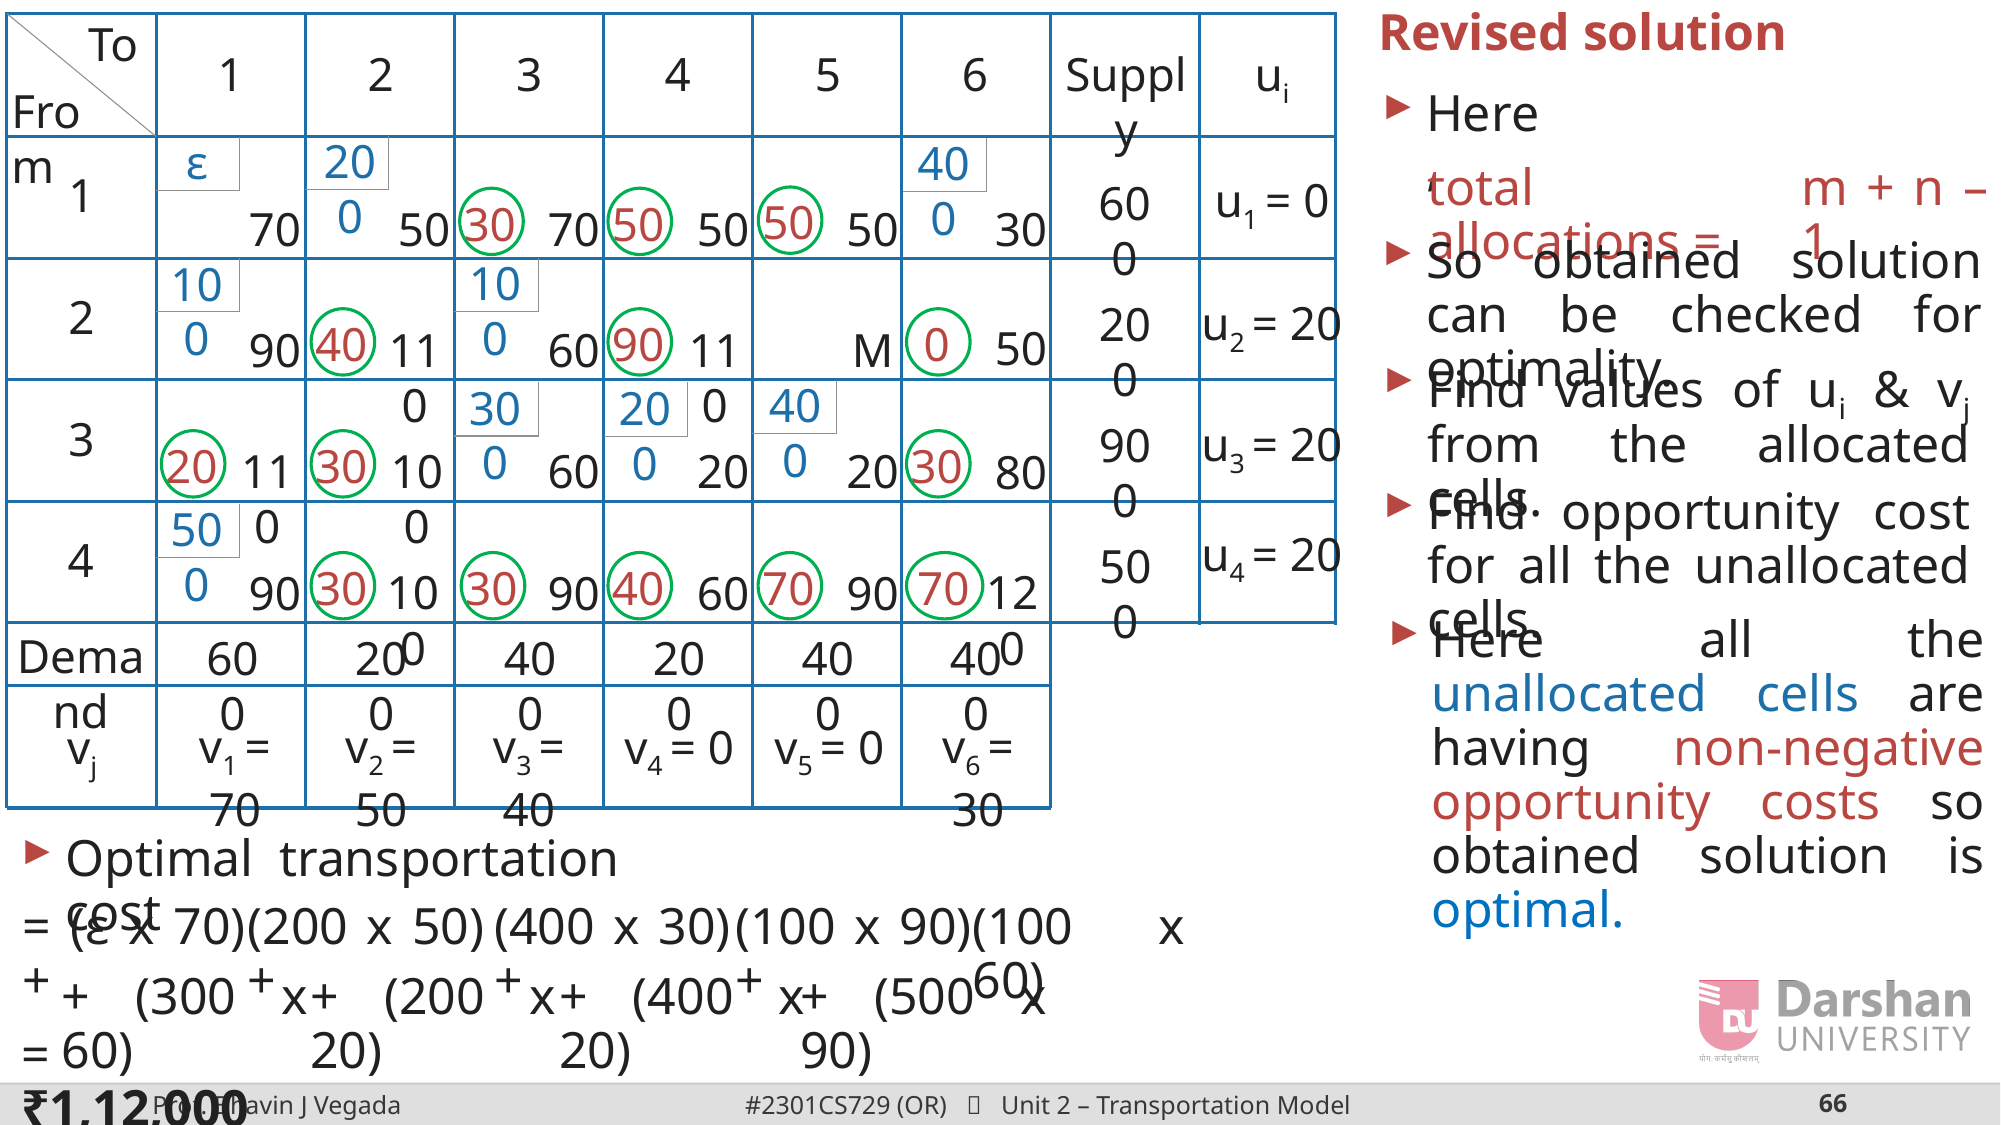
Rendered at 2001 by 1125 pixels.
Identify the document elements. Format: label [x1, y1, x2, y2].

text_box [0, 0, 2000, 1125]
text_box [0, 75, 5, 201]
text_box [1699, 980, 1970, 1063]
